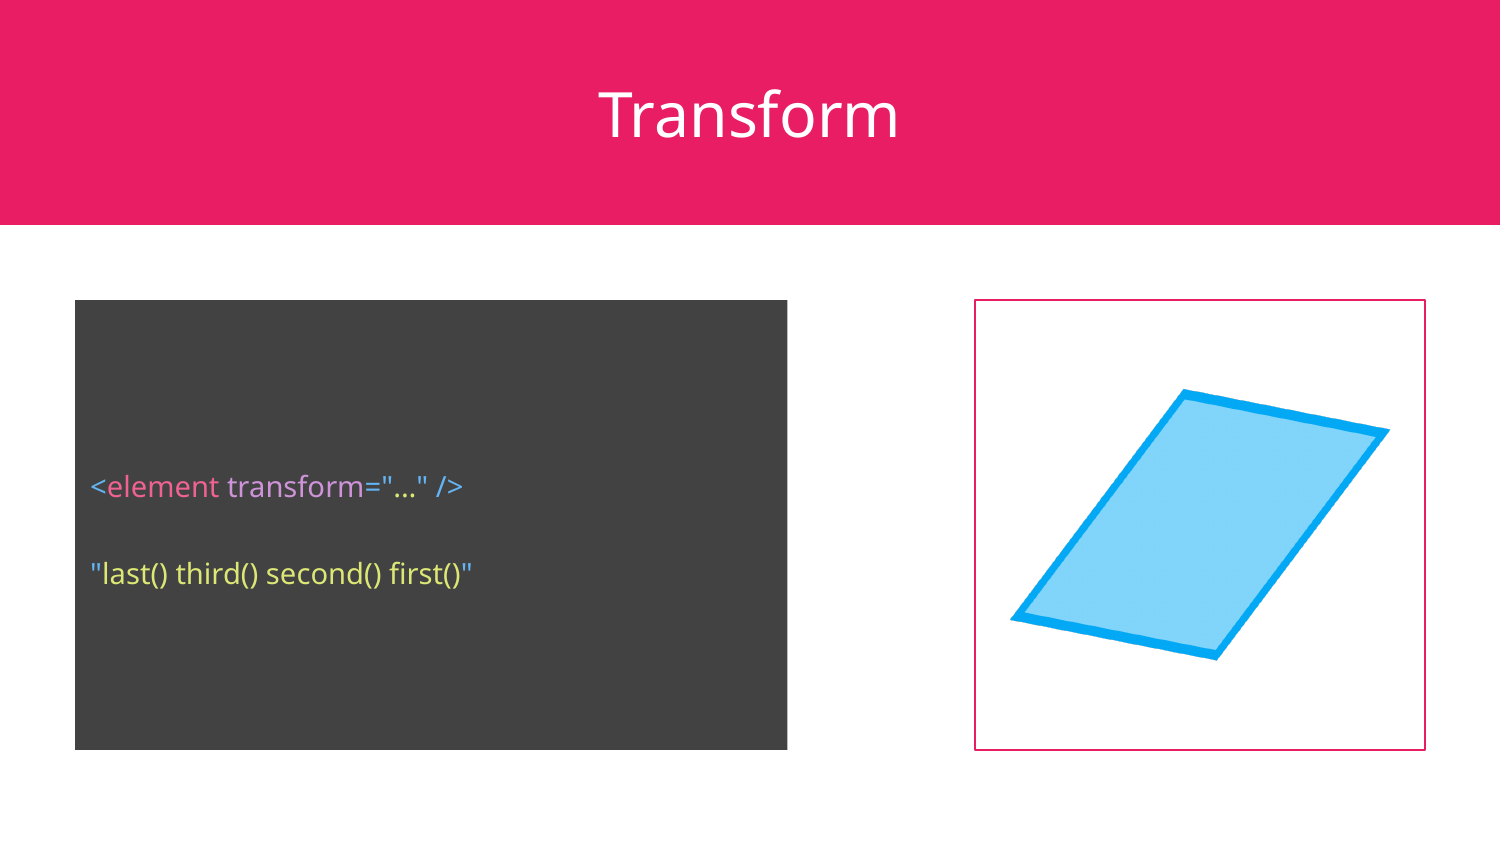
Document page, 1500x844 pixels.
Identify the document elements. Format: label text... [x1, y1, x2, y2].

title Transform [37, 37, 1463, 188]
picture [974, 299, 1426, 751]
list <element transform="..." /> "last() third() second() first()" [75, 300, 788, 750]
